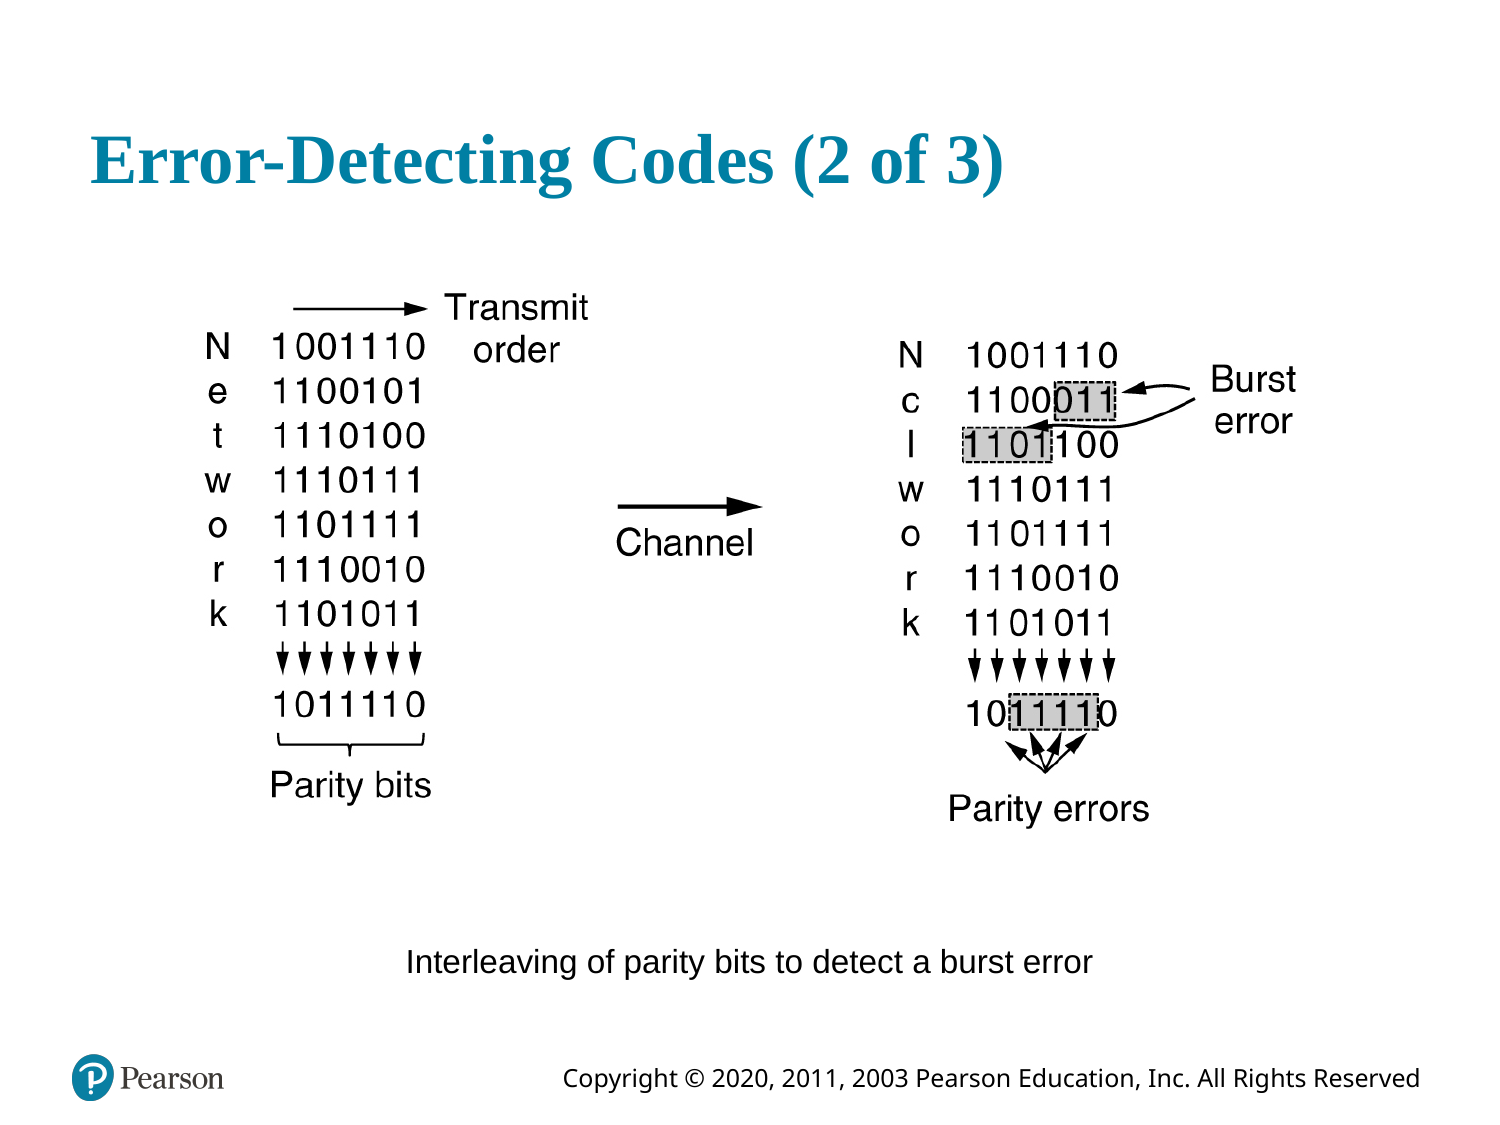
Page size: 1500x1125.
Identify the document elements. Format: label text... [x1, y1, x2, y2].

picture [72, 1087, 83, 1101]
picture [204, 285, 1296, 829]
list Interleaving of parity bits to detect a burst error [75, 828, 1425, 996]
title Error-Detecting Codes (2 of 3) [75, 37, 1425, 213]
picture [80, 1063, 106, 1088]
picture [98, 1054, 224, 1101]
picture [72, 1054, 88, 1070]
